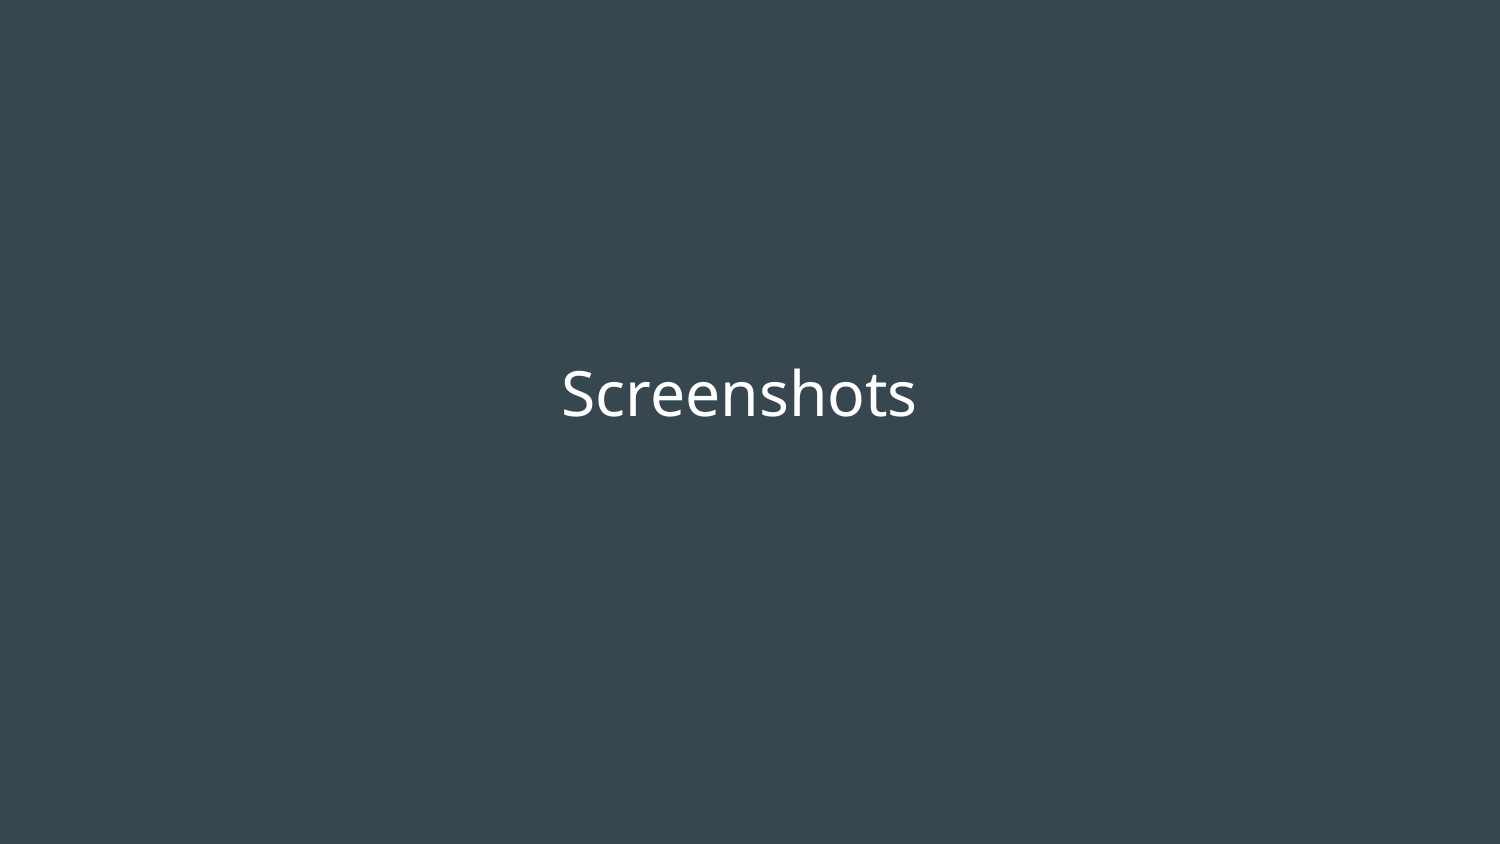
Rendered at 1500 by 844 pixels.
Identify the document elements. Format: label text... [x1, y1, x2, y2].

title Screenshots [41, 339, 1439, 434]
